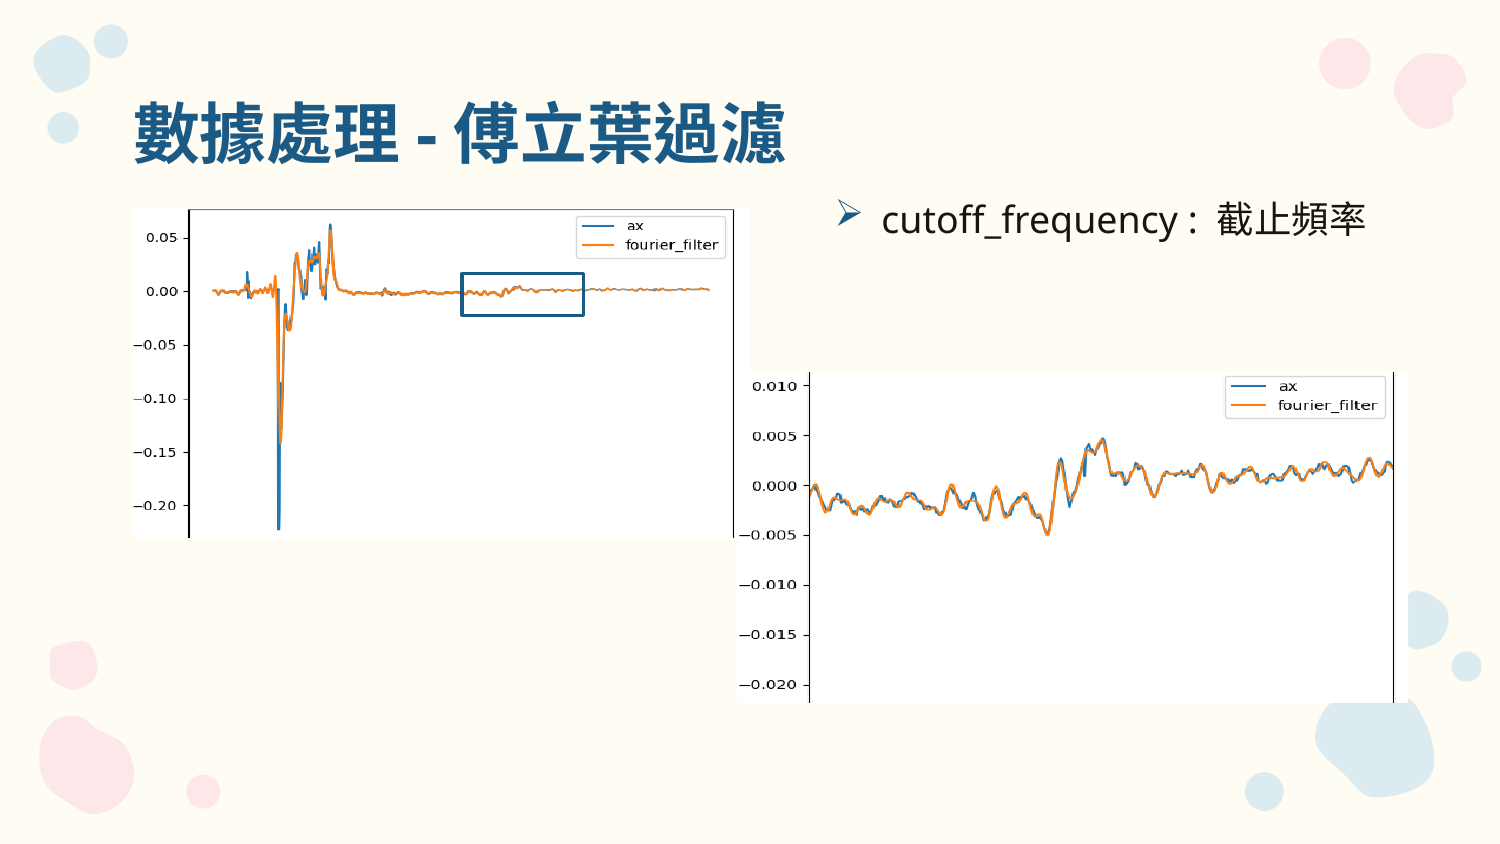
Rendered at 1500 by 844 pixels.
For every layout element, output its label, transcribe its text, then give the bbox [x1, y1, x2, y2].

text_box cutoff_frequency : 截止頻率 [790, 180, 1419, 255]
picture [133, 207, 1409, 703]
title 數據處理-傅立葉過濾 [118, 76, 1382, 171]
